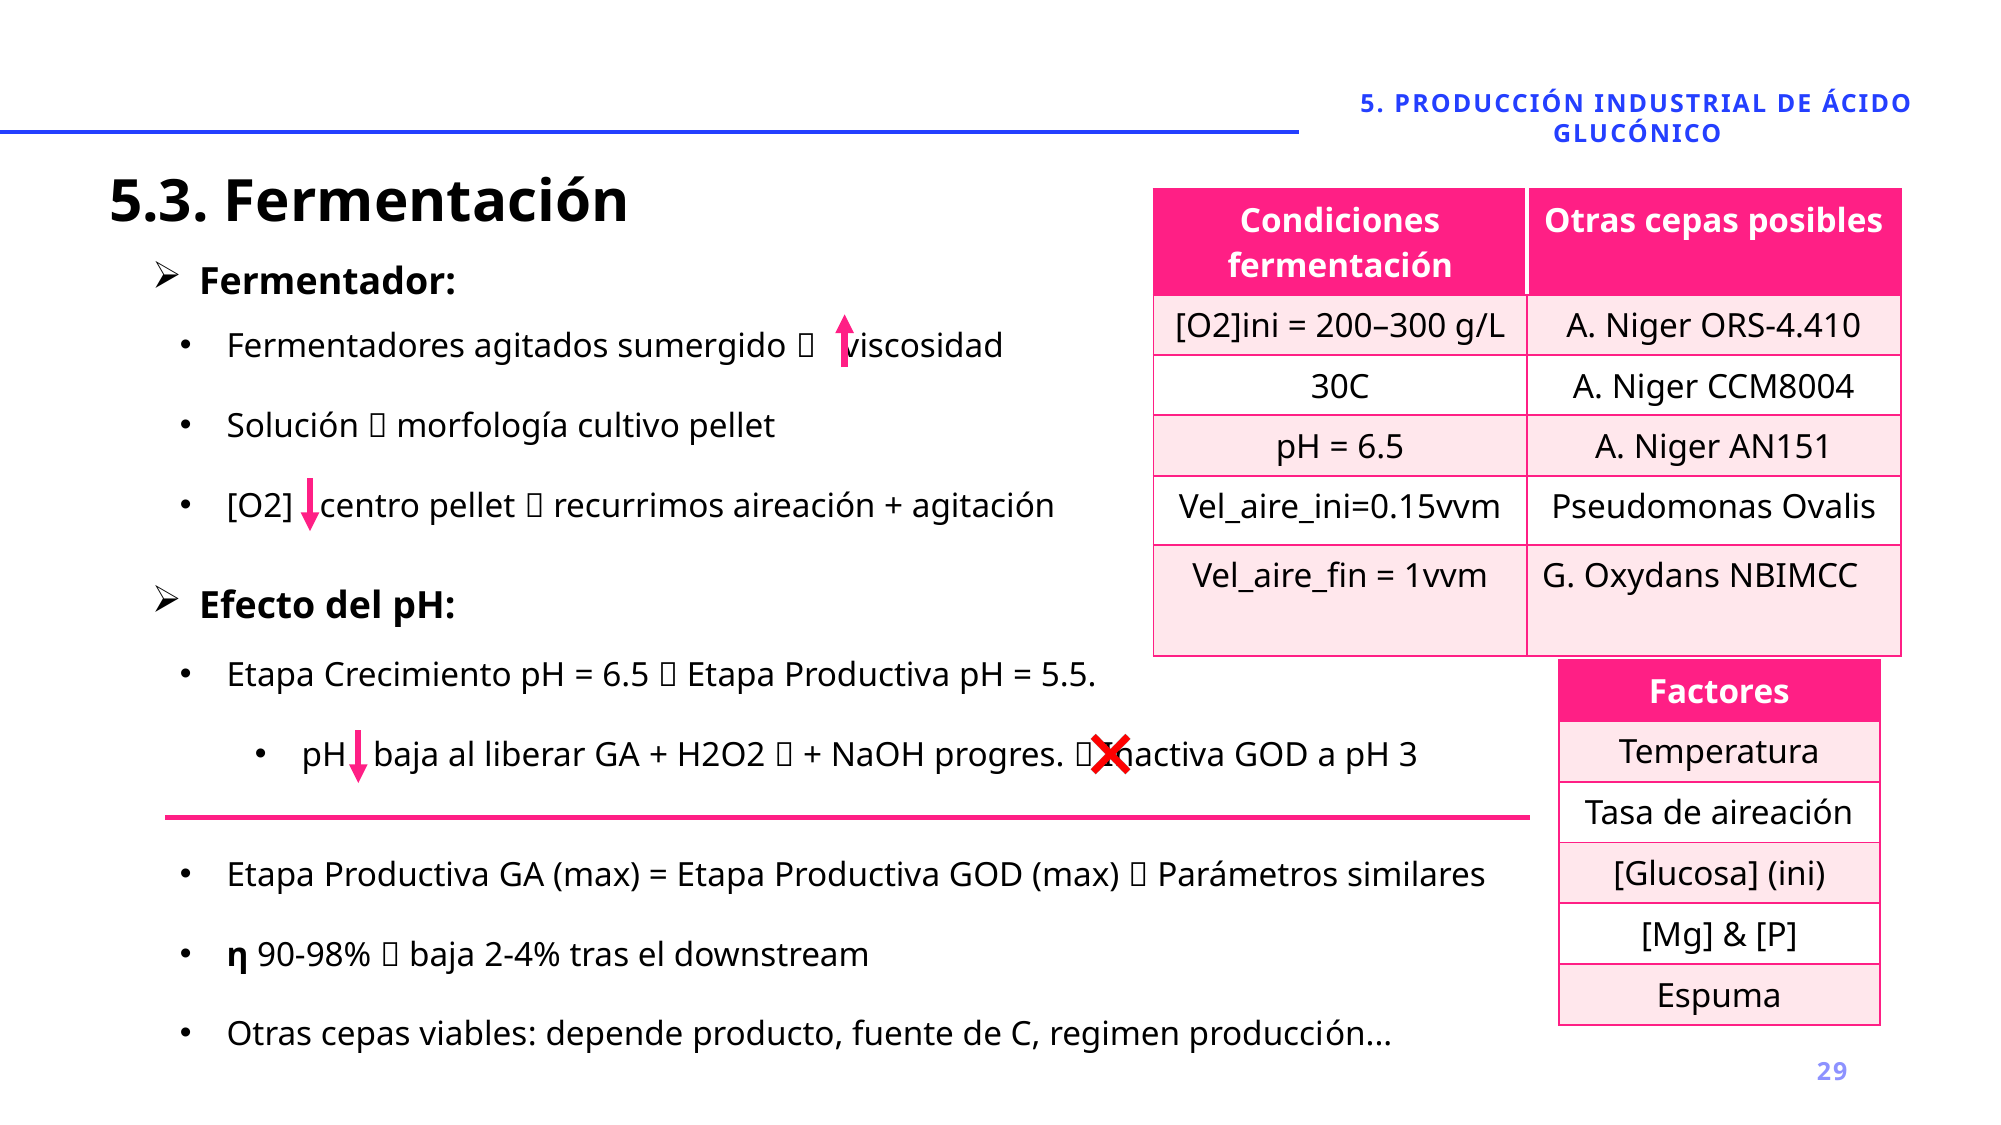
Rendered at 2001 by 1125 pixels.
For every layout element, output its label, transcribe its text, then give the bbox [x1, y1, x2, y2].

table_cell pH = 6.5 [1207, 416, 1526, 475]
title 5.3. Fermentación [94, 145, 1110, 242]
table_cell Espuma [1560, 965, 1879, 1024]
table_cell A. Niger ORS-4.410 [1528, 296, 1900, 354]
table_cell Vel_aire_ini=0.15vvm [1154, 477, 1526, 544]
text_box Fermentadores agitados sumergido  viscosidad Solución  morfología cultivo pellet [O2] centro pellet  recurrimos aireación + agitación [165, 317, 1207, 532]
table_cell A. Niger CCM8004 [1528, 356, 1900, 414]
text_box Efecto del pH: [137, 573, 885, 633]
picture [1083, 727, 1137, 781]
table_cell A. Niger AN151 [1528, 416, 1900, 475]
text_box Etapa Crecimiento pH = 6.5  Etapa Productiva pH = 5.5. pH baja al liberar GA + H2O2  + NaOH progres.  Inactiva GOD a pH 3 Etapa Productiva GA (max) = Etapa Productiva GOD (max)  Parámetros similares η 90-98%  baja 2-4% tras el downstream Otras cepas viables: depende producto, fuente de C, regimen producción... [165, 645, 1651, 1060]
table_cell [Glucosa] (ini) [1560, 843, 1879, 902]
slide_number 29 [1412, 1042, 1863, 1103]
table_cell Temperatura [1560, 722, 1879, 781]
table_cell Tasa de aireación [1560, 783, 1879, 842]
table_header Factores [1560, 661, 1879, 720]
table_cell [O2]ini = 200–300 g/L [1154, 296, 1526, 354]
table_header Otras cepas posibles [1529, 190, 1900, 294]
text_box 5. Producción industrial de ácido glucónico [1299, 87, 1975, 148]
table_cell Pseudomonas Ovalis [1528, 477, 1900, 544]
table_cell [Mg] & [P] [1560, 904, 1879, 963]
text_box Fermentador: [137, 249, 476, 310]
table_cell 30C [1207, 356, 1526, 414]
table_cell Vel_aire_fin = 1vvm [1154, 546, 1526, 645]
table_header Condiciones fermentación [1154, 190, 1525, 294]
table_cell G. Oxydans NBIMCC [1528, 546, 1900, 655]
